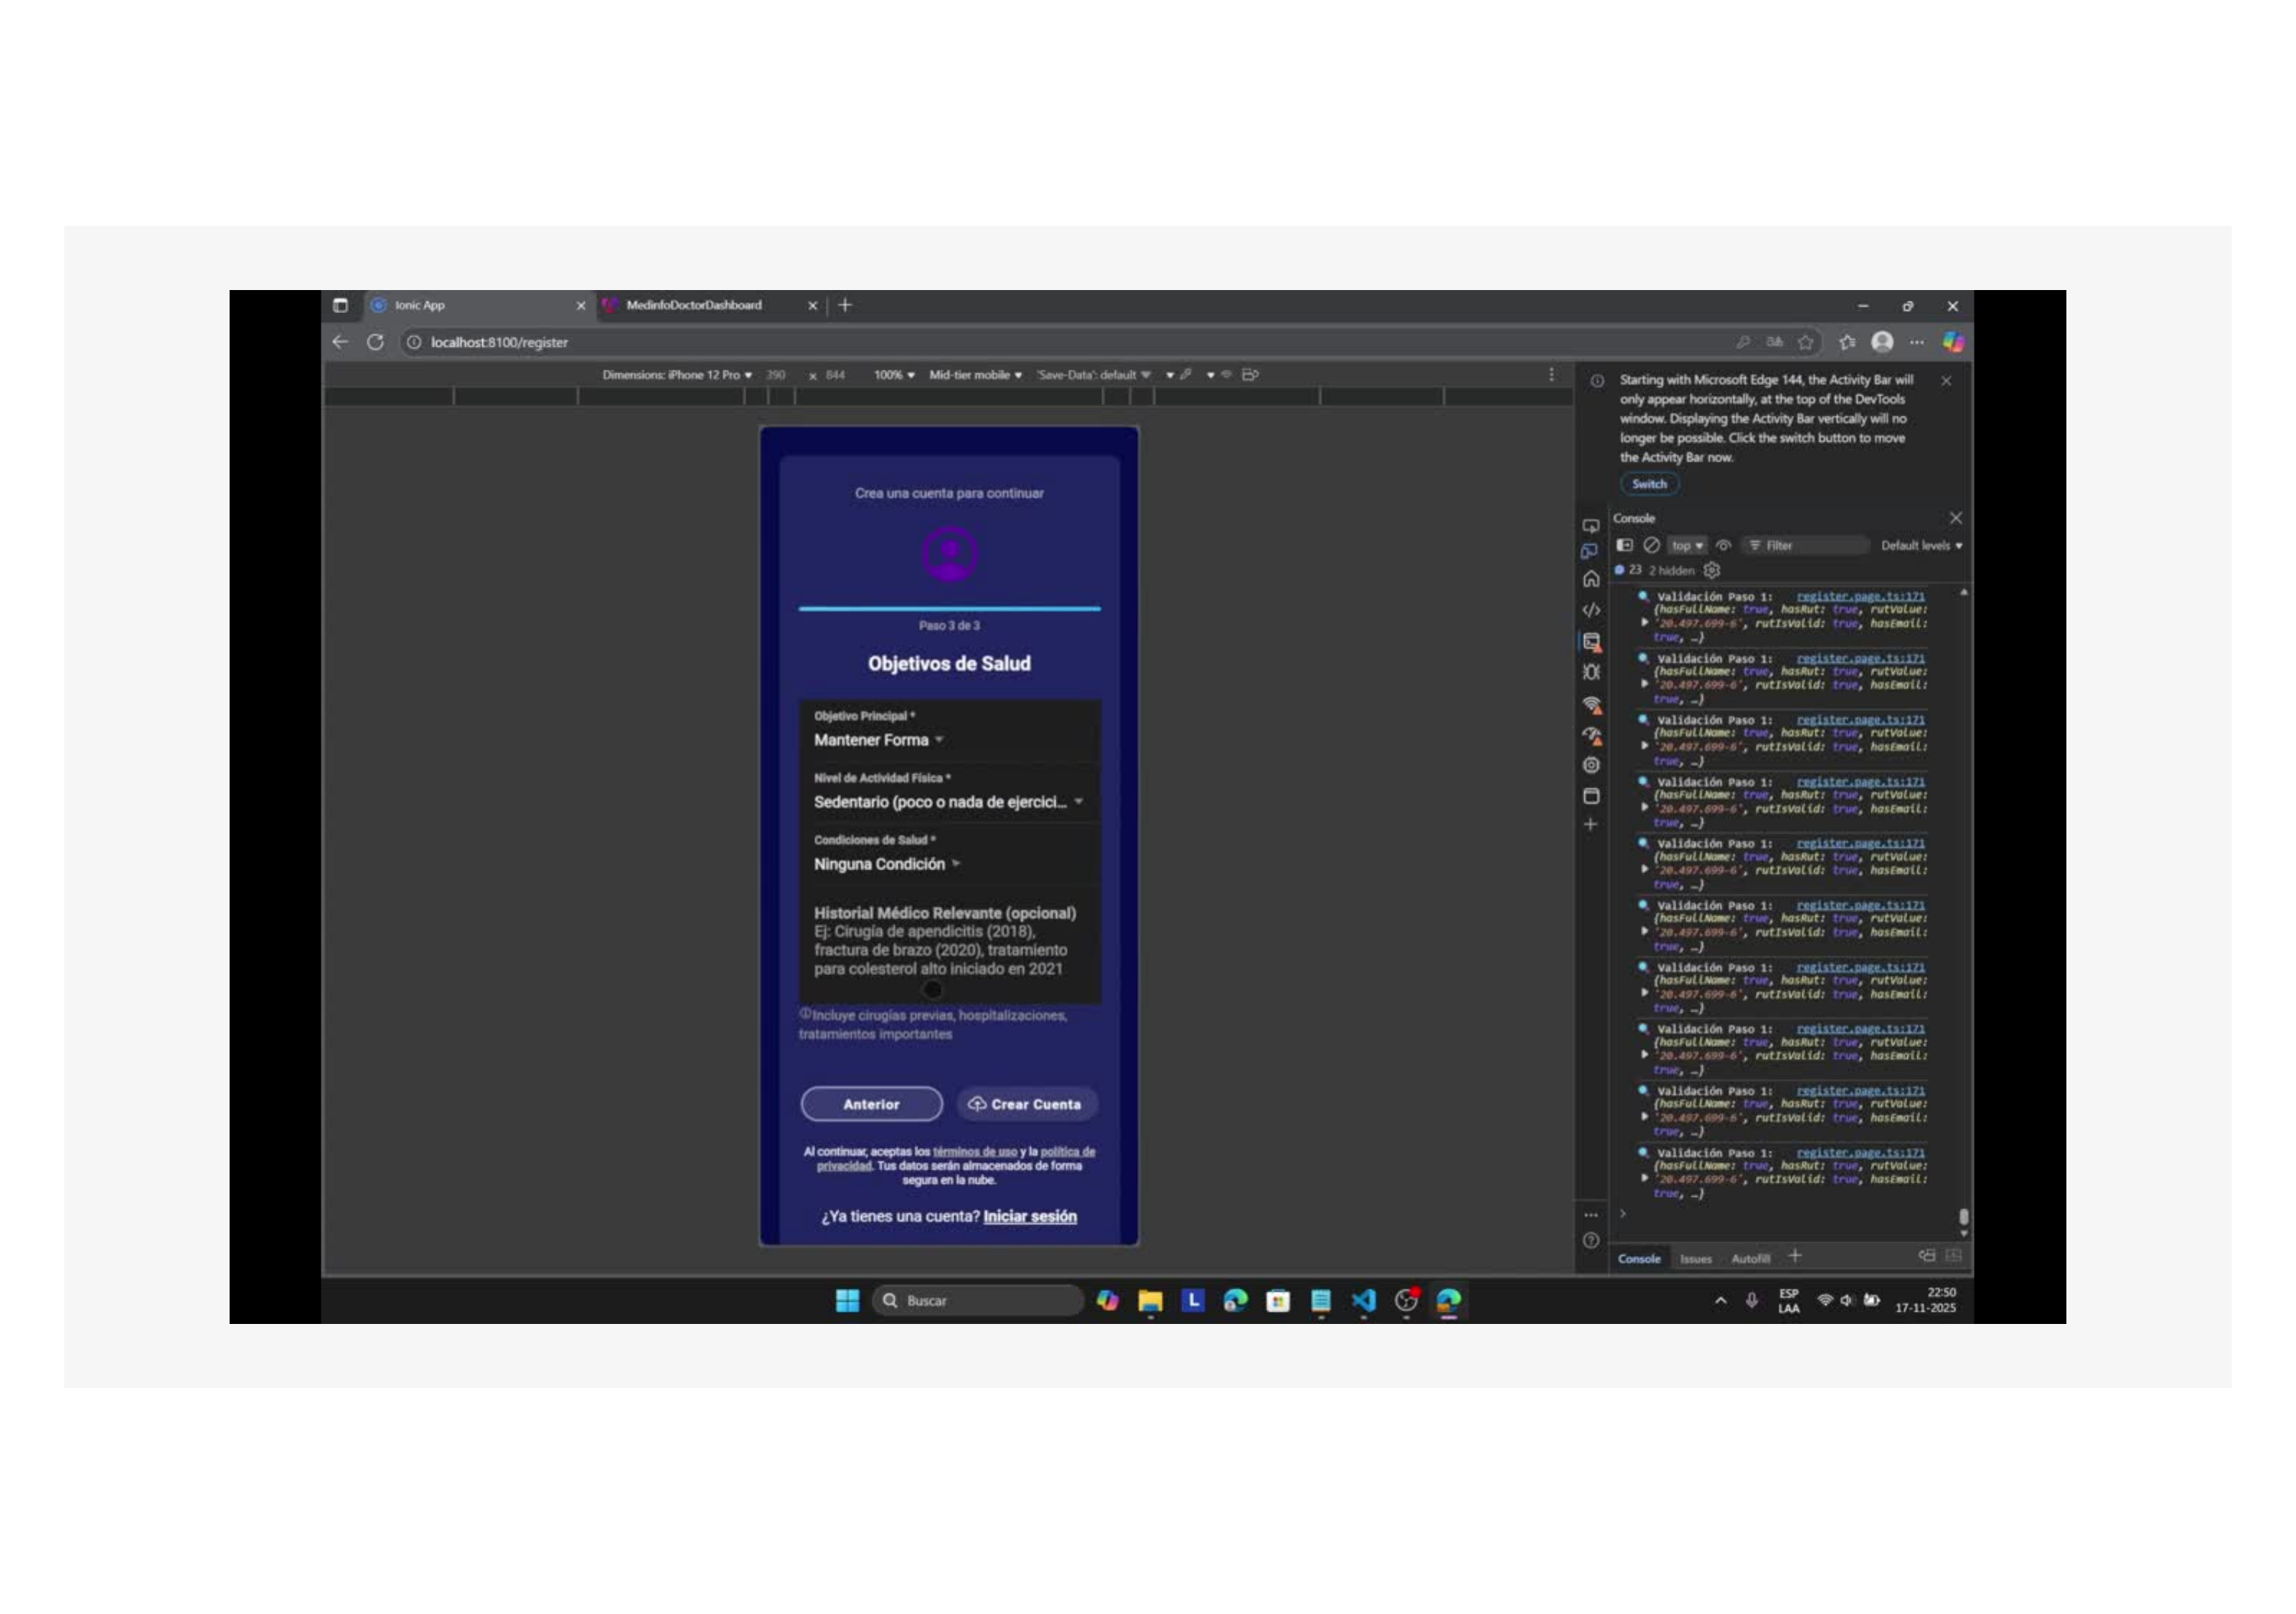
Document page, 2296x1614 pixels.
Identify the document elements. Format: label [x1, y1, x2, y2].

picture [229, 290, 2067, 1324]
text_box [64, 198, 2232, 1389]
